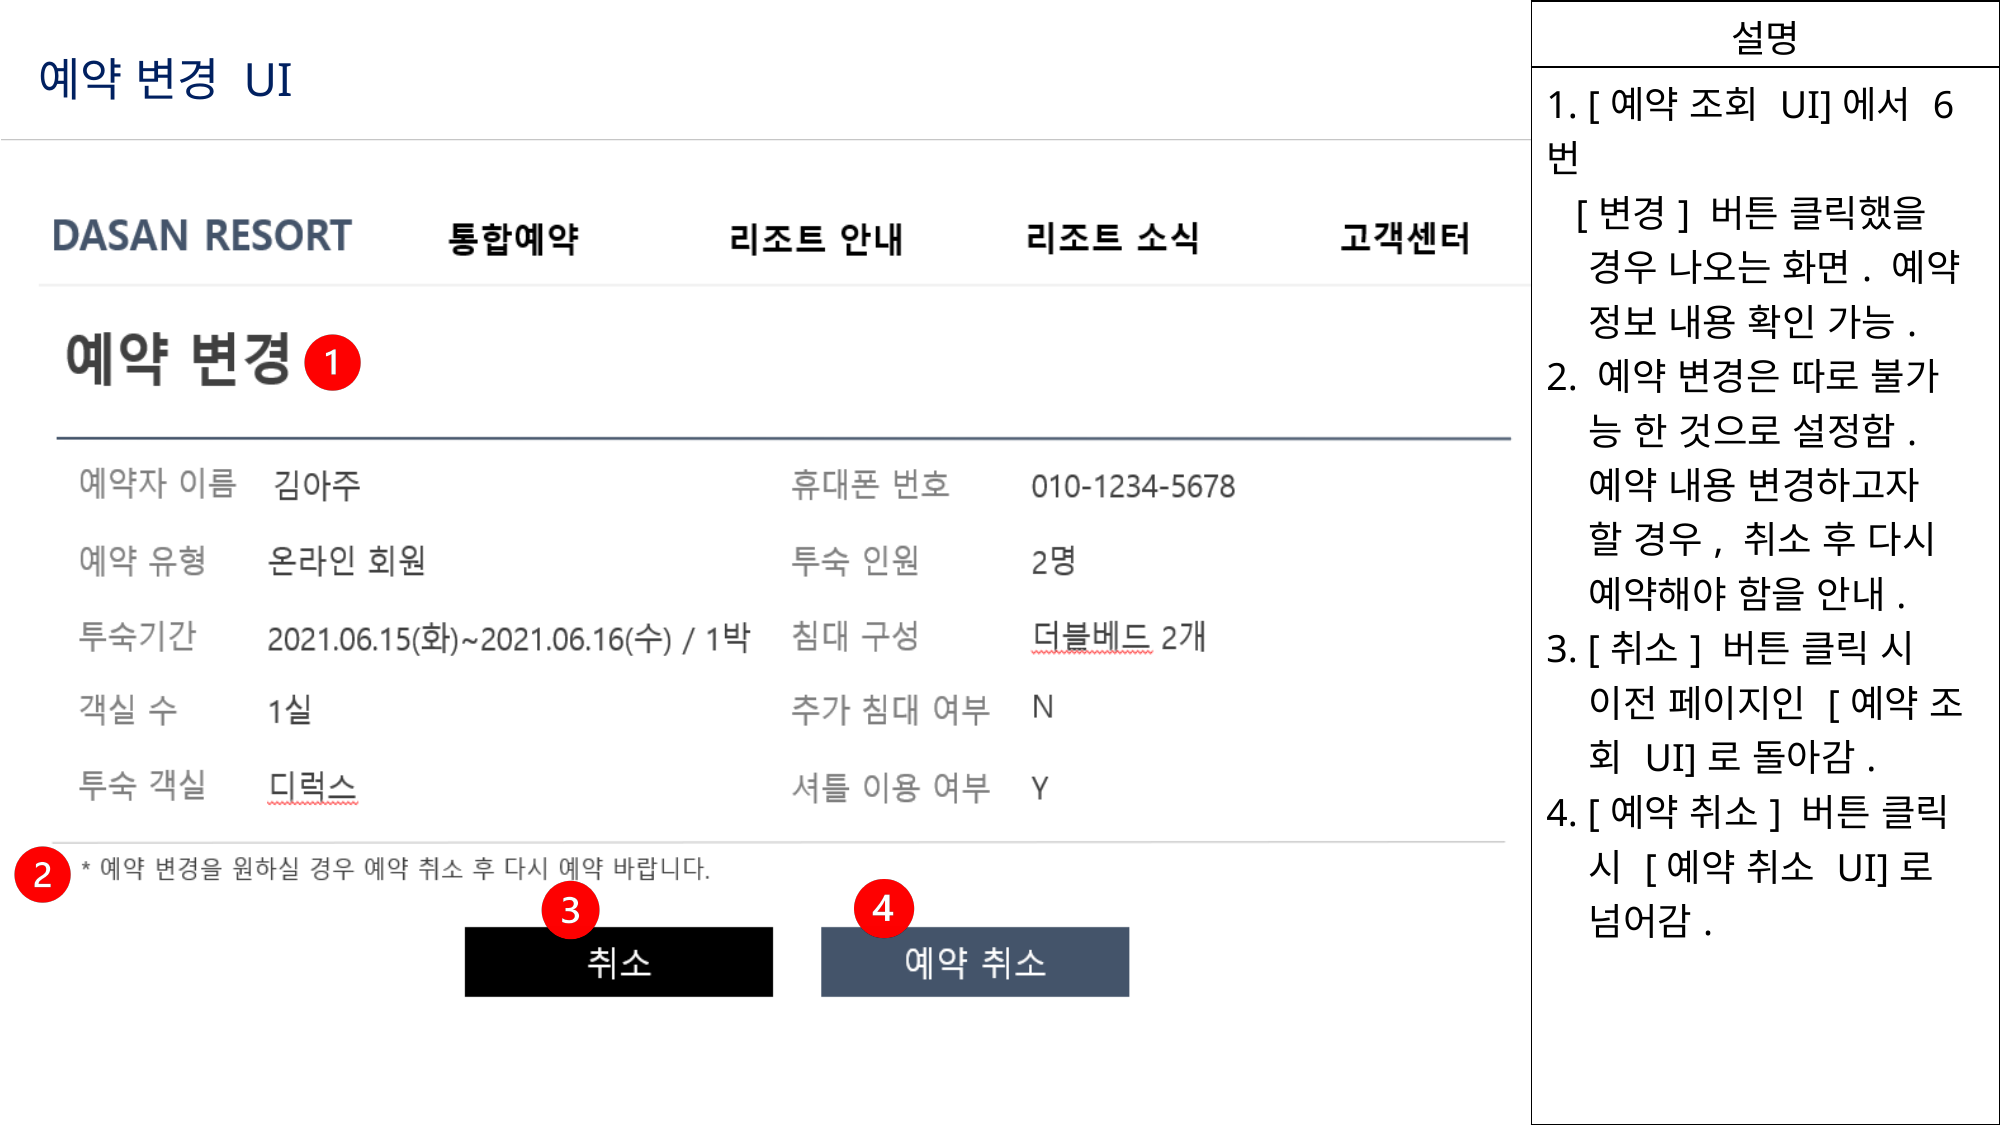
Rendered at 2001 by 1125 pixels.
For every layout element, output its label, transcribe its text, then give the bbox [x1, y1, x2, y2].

table_cell 1. [예약 조회 UI]에서 6번 [변경] 버튼 클릭했을 경우 나오는 화면. 예약 정보 내용 확인 가능. 2. 예약 변경은 따로 불가 능 한 것으로 설정함. 예약 내용 변경하고자 할 경우, 취소 후 다시 예약해야 함을 안내. 3. [취소] 버튼 클릭 시 이전 페이지인 [예약 조 회 UI]로 돌아감. 4. [예약 취소] 버튼 클릭 시 [예약 취소 UI]로 넘어감. [1532, 68, 1999, 1124]
text_box 예약 변경 UI [24, 42, 847, 113]
table_header 설명 [1532, 2, 1999, 66]
picture [1, 139, 1591, 1083]
